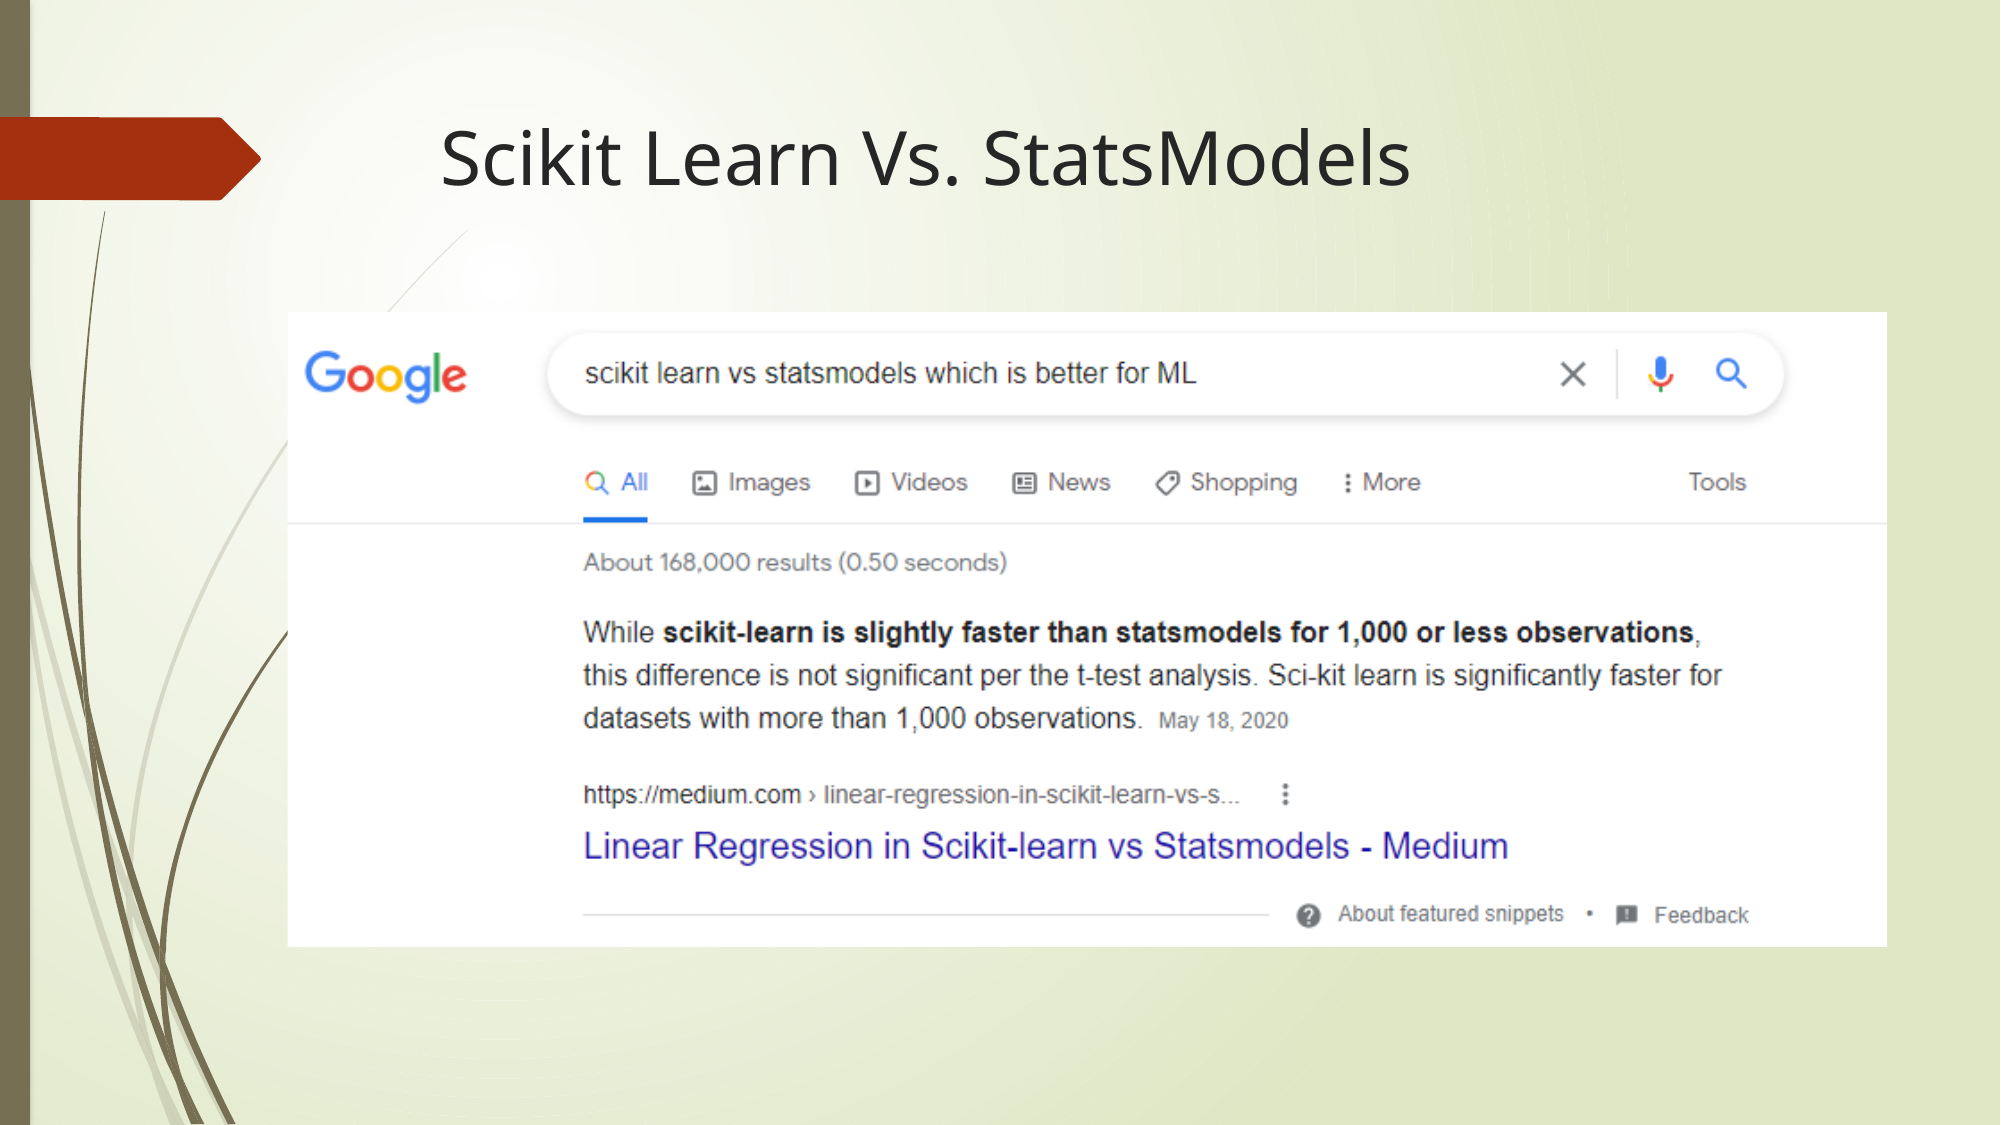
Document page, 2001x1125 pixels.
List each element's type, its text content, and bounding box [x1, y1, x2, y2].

title Scikit Learn Vs. StatsModels [425, 102, 1888, 310]
picture [287, 312, 1888, 947]
